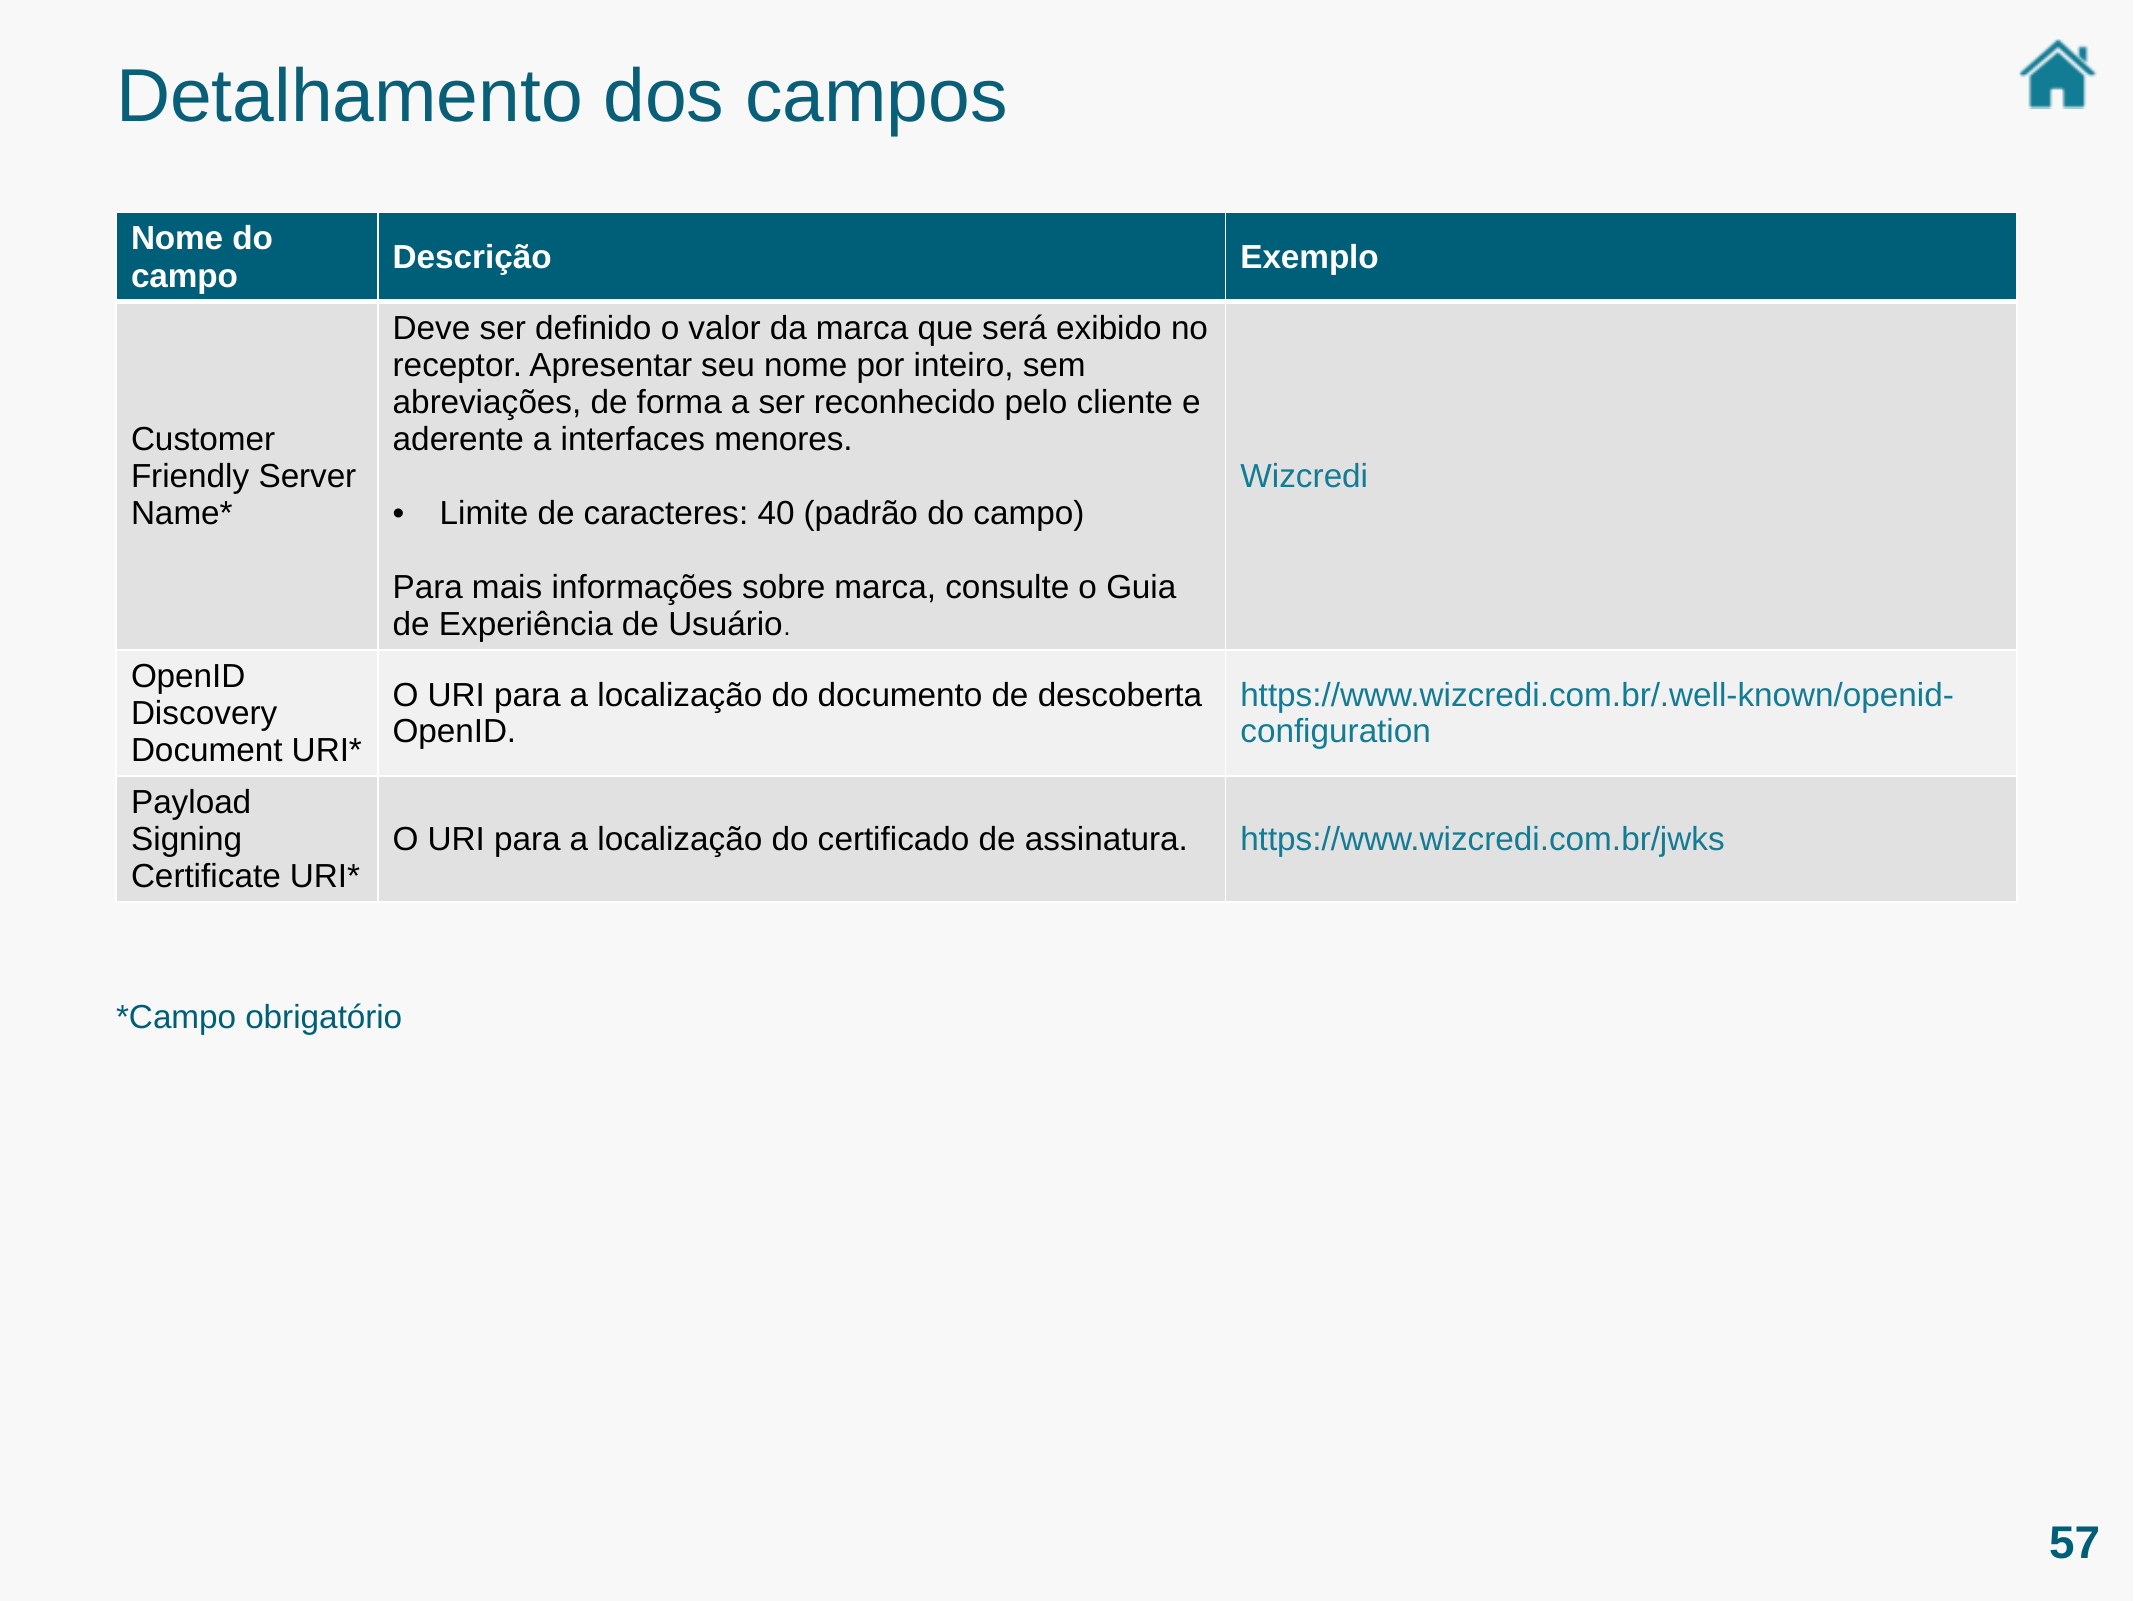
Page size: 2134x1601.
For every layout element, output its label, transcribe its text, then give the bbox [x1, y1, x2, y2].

table_cell https://www.wizcredi.com.br/jwks [1226, 777, 2016, 901]
table_cell Deve ser definido o valor da marca que será exibido no receptor. Apresentar seu nome por inteiro, sem abreviações, de forma a ser reconhecido pelo cliente e aderente a interfaces menores. Limite de caracteres: 40 (padrão do campo) Para mais informações sobre marca, consulte o Guia de Experiência de Usuário. [379, 304, 1225, 649]
table_cell https://www.wizcredi.com.br/.well-known/openid-configuration [1226, 651, 2016, 775]
table_cell O URI para a localização do documento de descoberta OpenID. [379, 651, 1225, 775]
table_cell O URI para a localização do certificado de assinatura. [379, 777, 1225, 851]
table_cell Payload Signing Certificate URI* [117, 777, 377, 851]
table_header Nome do campo [117, 213, 377, 299]
text_box Detalhamento dos campos [115, 46, 1225, 137]
table_cell OpenID Discovery Document URI* [117, 651, 377, 775]
text_box *Campo obrigatório [115, 851, 1869, 1140]
table_cell Wizcredi [1226, 304, 2016, 649]
text_box [1977, 0, 2134, 145]
table_header Descrição [379, 213, 1225, 299]
table_cell Customer Friendly Server Name* [117, 304, 377, 649]
table_header Exemplo [1226, 213, 2016, 299]
slide_number 57 [1979, 1504, 2101, 1576]
